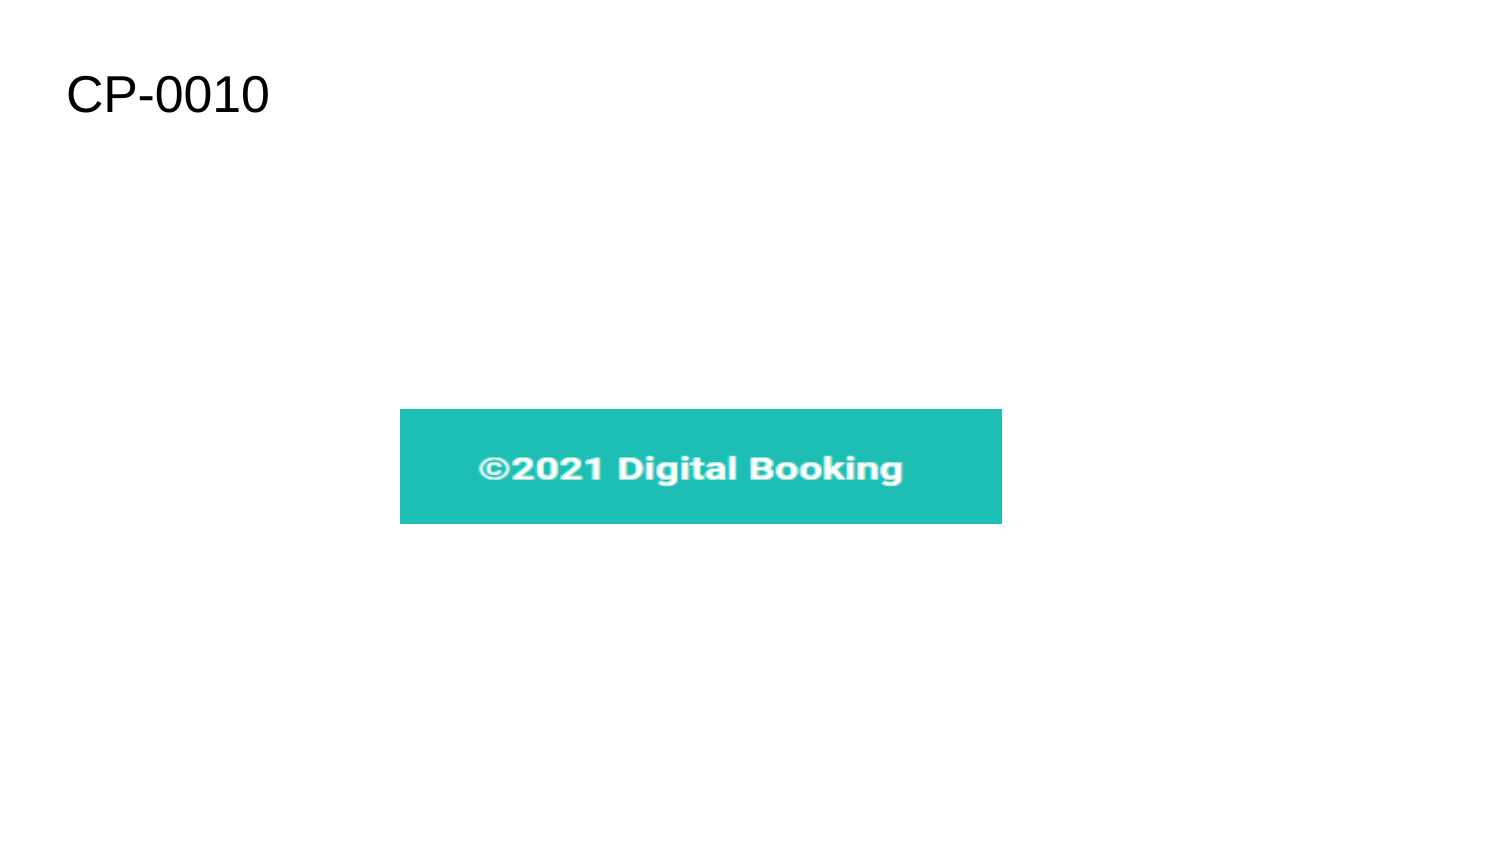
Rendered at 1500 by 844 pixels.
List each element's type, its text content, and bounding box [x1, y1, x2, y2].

title CP-0010 [51, 51, 1449, 138]
picture [400, 409, 1002, 524]
